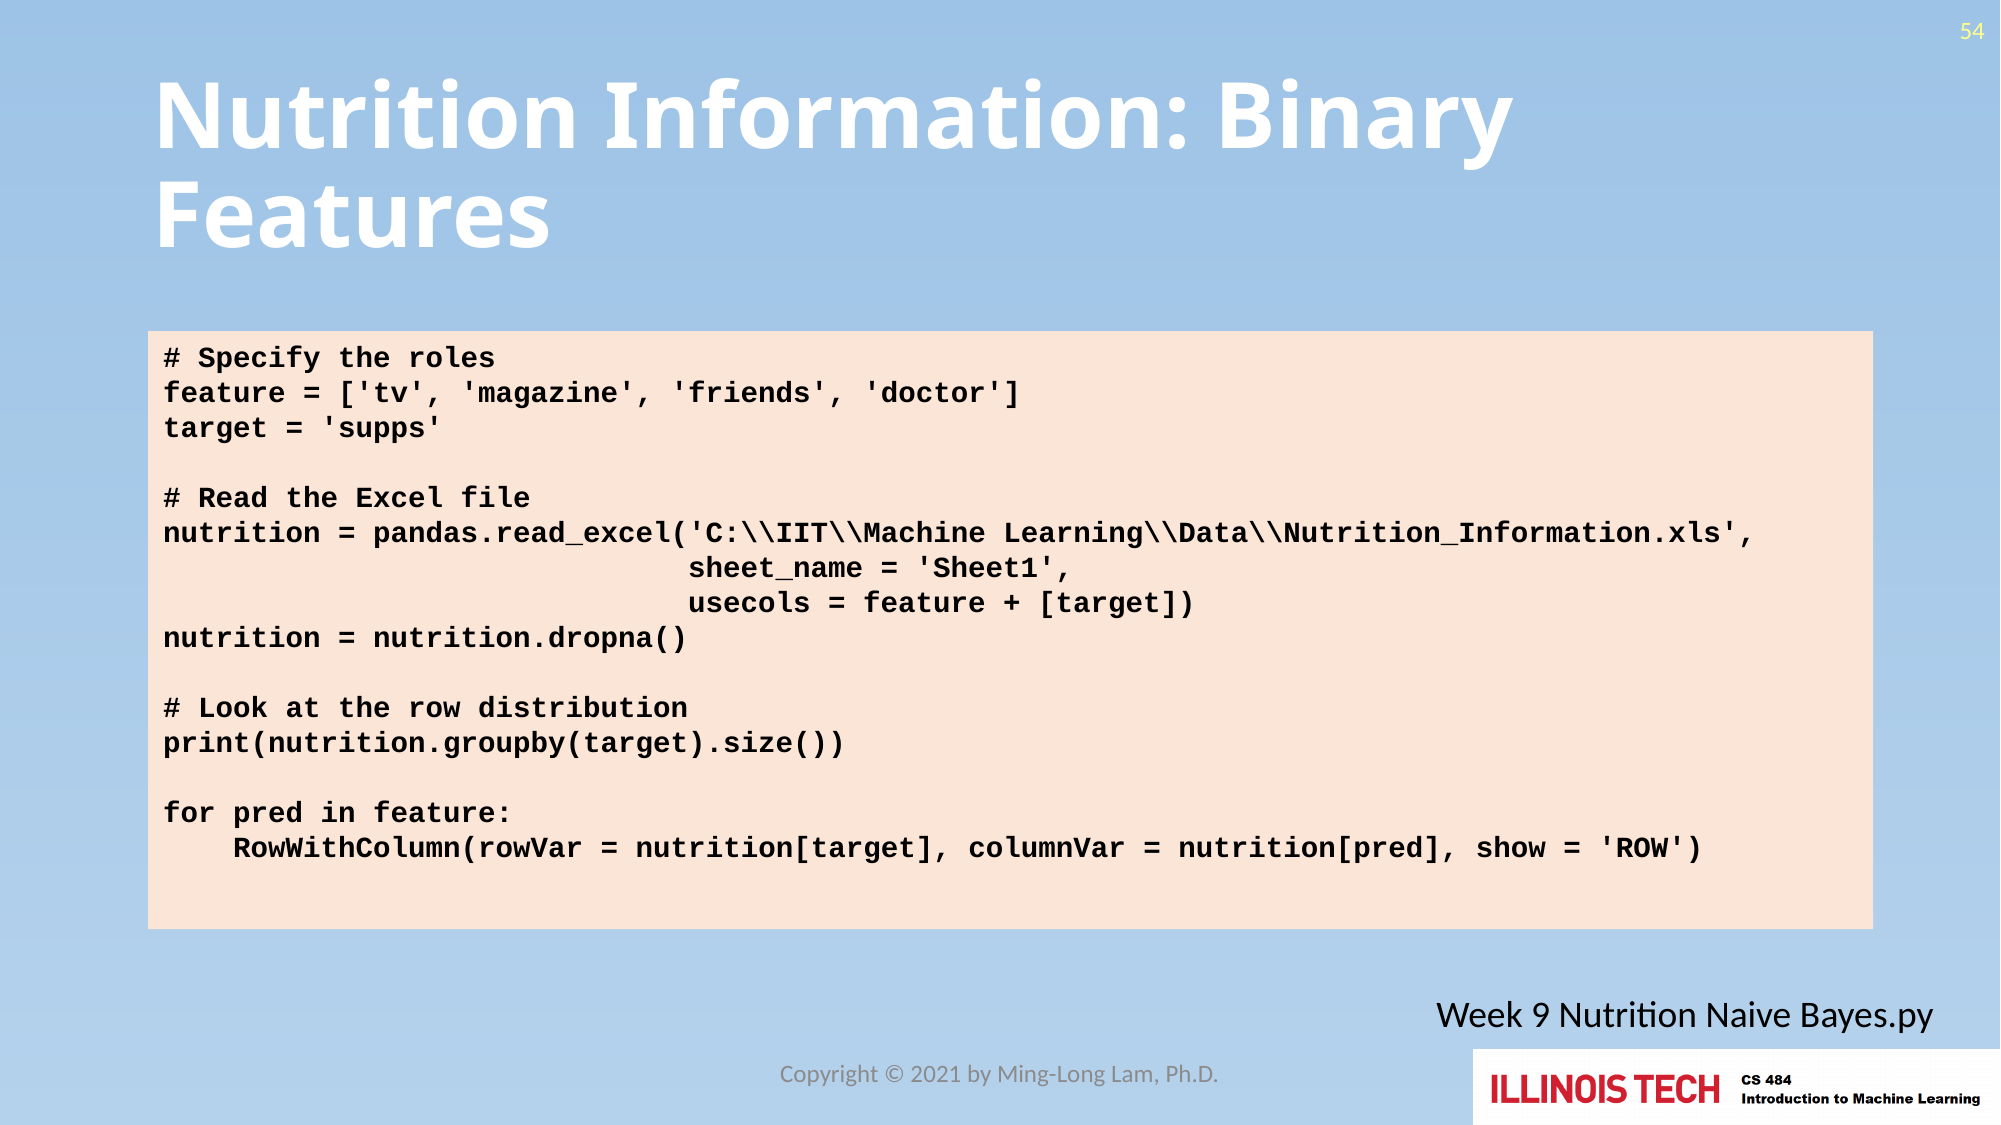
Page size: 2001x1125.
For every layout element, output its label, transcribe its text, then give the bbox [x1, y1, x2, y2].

text_box Week 9 Nutrition Naive Bayes.py [1421, 982, 1949, 1043]
slide_number 54 [1550, 0, 2000, 60]
footer Copyright © 2021 by Ming-Long Lam, Ph.D. [662, 1042, 1338, 1103]
list # Specify the roles feature = ['tv', 'magazine', 'friends', 'doctor'] target = 'supps' # Read the Excel file nutrition = pandas.read_excel('C:\\IIT\\Machine Learning\\Data\\Nutrition_Information.xls', sheet_name = 'Sheet1', usecols = feature + [target]) nutrition = nutrition.dropna() # Look at the row distribution print(nutrition.groupby(target).size()) for pred in feature: RowWithColumn(rowVar = nutrition[target], columnVar = nutrition[pred], show = 'ROW') [148, 331, 1874, 930]
title Nutrition Information: Binary Features [137, 59, 1863, 278]
picture [1473, 1049, 2000, 1125]
